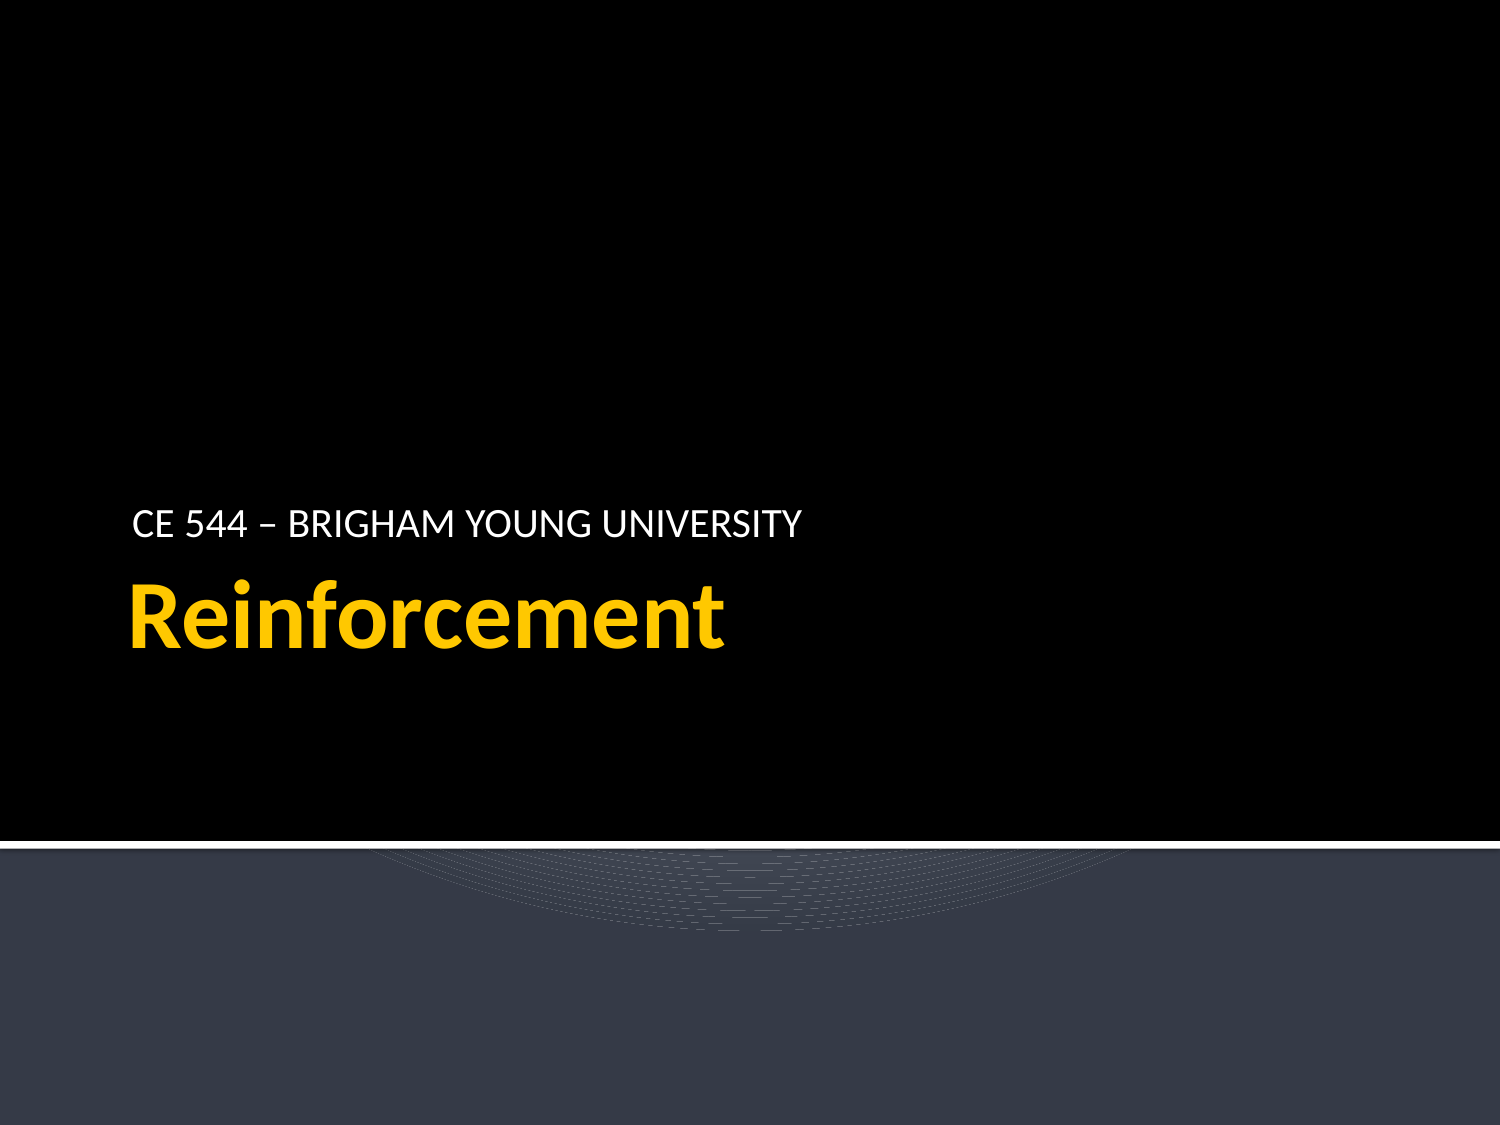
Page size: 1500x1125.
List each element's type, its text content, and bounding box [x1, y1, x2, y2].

subtitle CE 544 – BRIGHAM YOUNG UNIVERSITY [112, 299, 1438, 547]
title Reinforcement [112, 550, 1438, 825]
